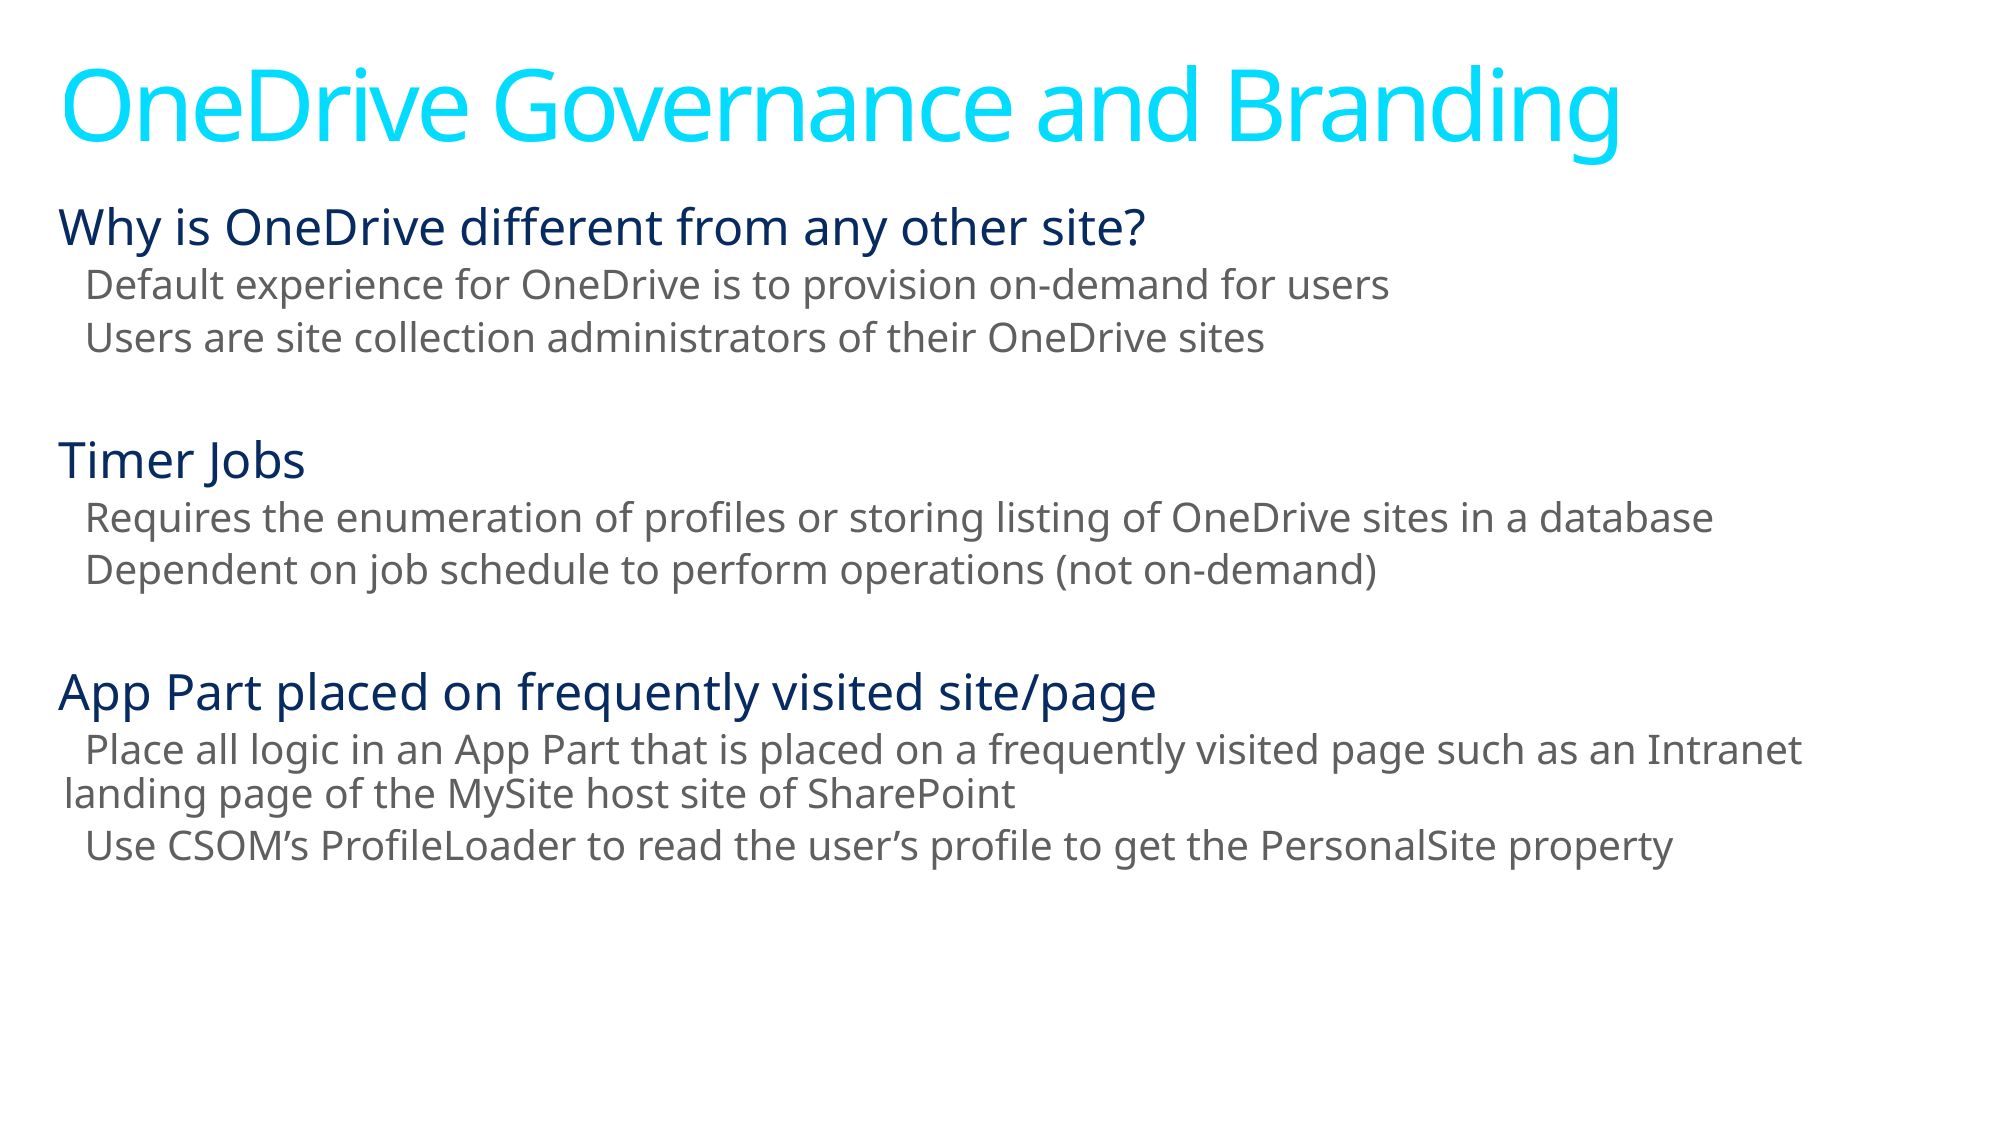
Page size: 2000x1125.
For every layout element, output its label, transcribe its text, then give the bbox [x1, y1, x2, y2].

list Why is OneDrive different from any other site? Default experience for OneDrive is to provision on-demand for users Users are site collection administrators of their OneDrive sites Timer Jobs Requires the enumeration of profiles or storing listing of OneDrive sites in a database Dependent on job schedule to perform operations (not on-demand) App Part placed on frequently visited site/page Place all logic in an App Part that is placed on a frequently visited page such as an Intranet landing page of the MySite host site of SharePoint Use CSOM’s ProfileLoader to read the user’s profile to get the PersonalSite property [44, 195, 1956, 903]
title OneDrive Governance and Branding [44, 47, 1956, 195]
